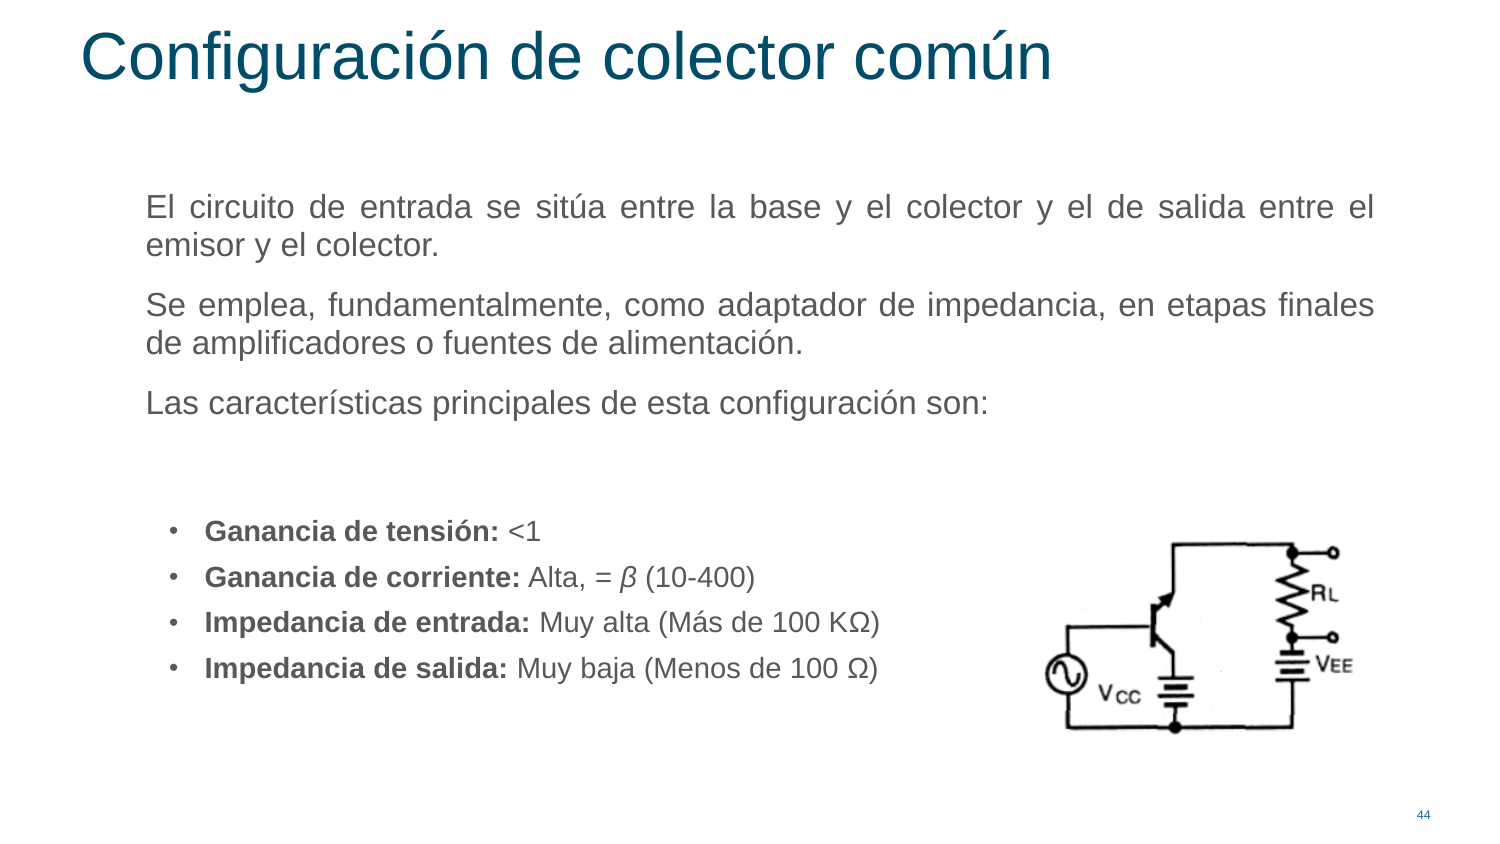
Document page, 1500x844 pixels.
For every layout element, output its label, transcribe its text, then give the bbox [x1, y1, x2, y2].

text_box Ganancia de tensión: <1 Ganancia de corriente: Alta, = β (10-400) Impedancia de entrada: Muy alta (Más de 100 KΩ) Impedancia de salida: Muy baja (Menos de 100 Ω) [130, 507, 931, 770]
text_box El circuito de entrada se sitúa entre la base y el colector y el de salida entre el emisor y el colector. Se emplea, fundamentalmente, como adaptador de impedancia, en etapas finales de amplificadores o fuentes de alimentación. Las características principales de esta configuración son: [130, 180, 1392, 295]
title Configuración de colector común [65, 0, 1435, 121]
picture [1034, 507, 1374, 755]
